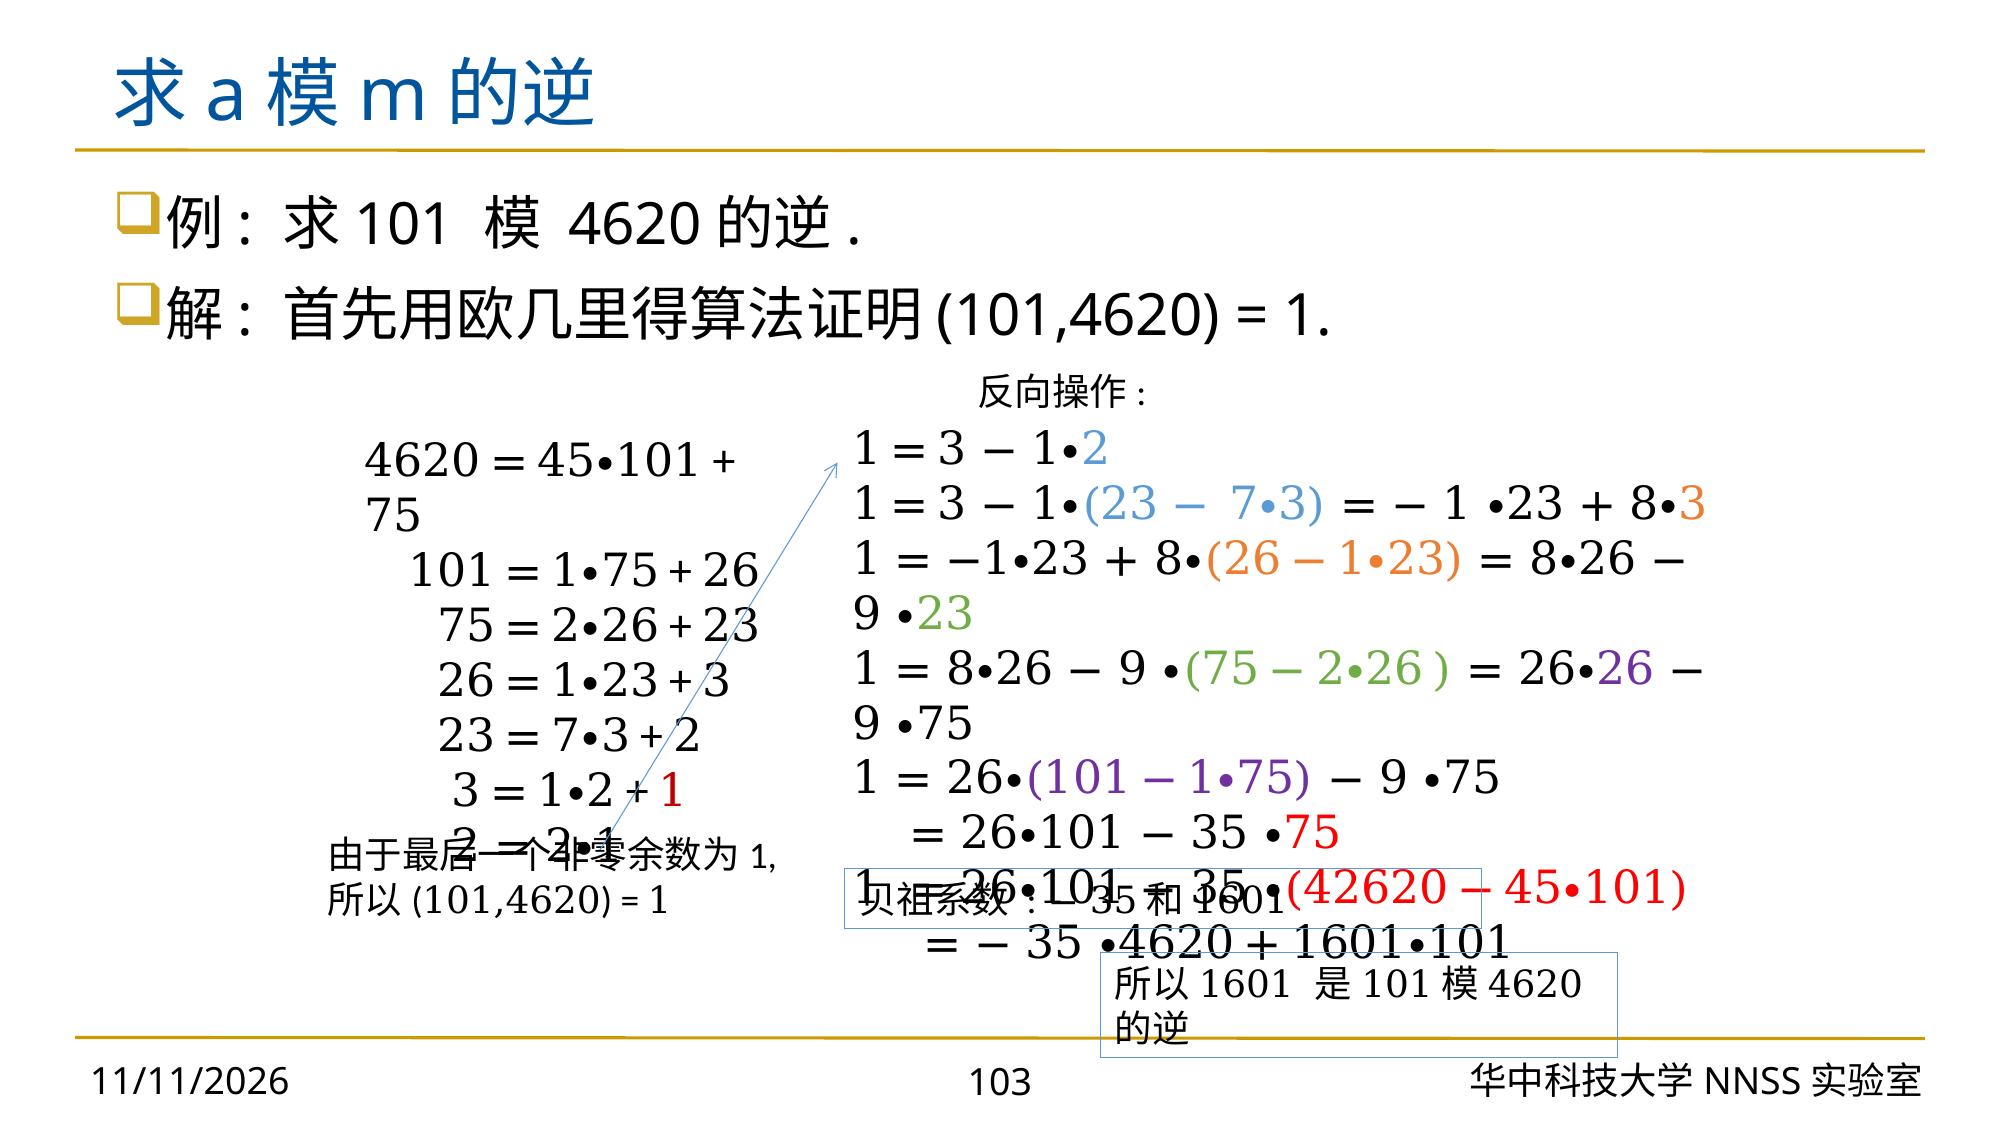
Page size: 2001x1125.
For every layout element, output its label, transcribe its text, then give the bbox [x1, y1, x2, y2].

text_box 1 = 3 − 1∙2 1 = 3 − 1∙(23 − 7∙3) = − 1 ∙23 + 8∙3 1 = −1∙23 + 8∙(26 − 1∙23) = 8∙26 − 9 ∙23 1 = 8∙26 − 9 ∙(75 − 2∙26 ) = 26∙26 − 9 ∙75 1 = 26∙(101 − 1∙75) − 9 ∙75 = 26∙101 − 35 ∙75 1 = 26∙101 − 35 ∙(42620 − 45∙101) = − 35 ∙4620 + 1601∙101 [837, 410, 1725, 976]
text_box 所以1601 是101模4620的逆 [1100, 952, 1618, 1050]
text_box 反向操作: [962, 361, 1600, 421]
text_box 贝祖系数 : − 35和1601 [844, 868, 1482, 929]
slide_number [75, 1050, 550, 1111]
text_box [599, 462, 838, 850]
text_box 4620 = 45∙101 + 75 101 = 1∙75 + 26 75 = 2∙26 + 23 26 = 1∙23 + 3 23 = 7∙3 + 2 3 = 1∙2 + 1 2 = 2∙1 [274, 423, 813, 879]
footer 华中科技大学NNSS实验室 [1262, 1050, 1938, 1113]
slide_number 103 [699, 1050, 1262, 1111]
title 求a模m的逆 [97, 44, 1900, 149]
